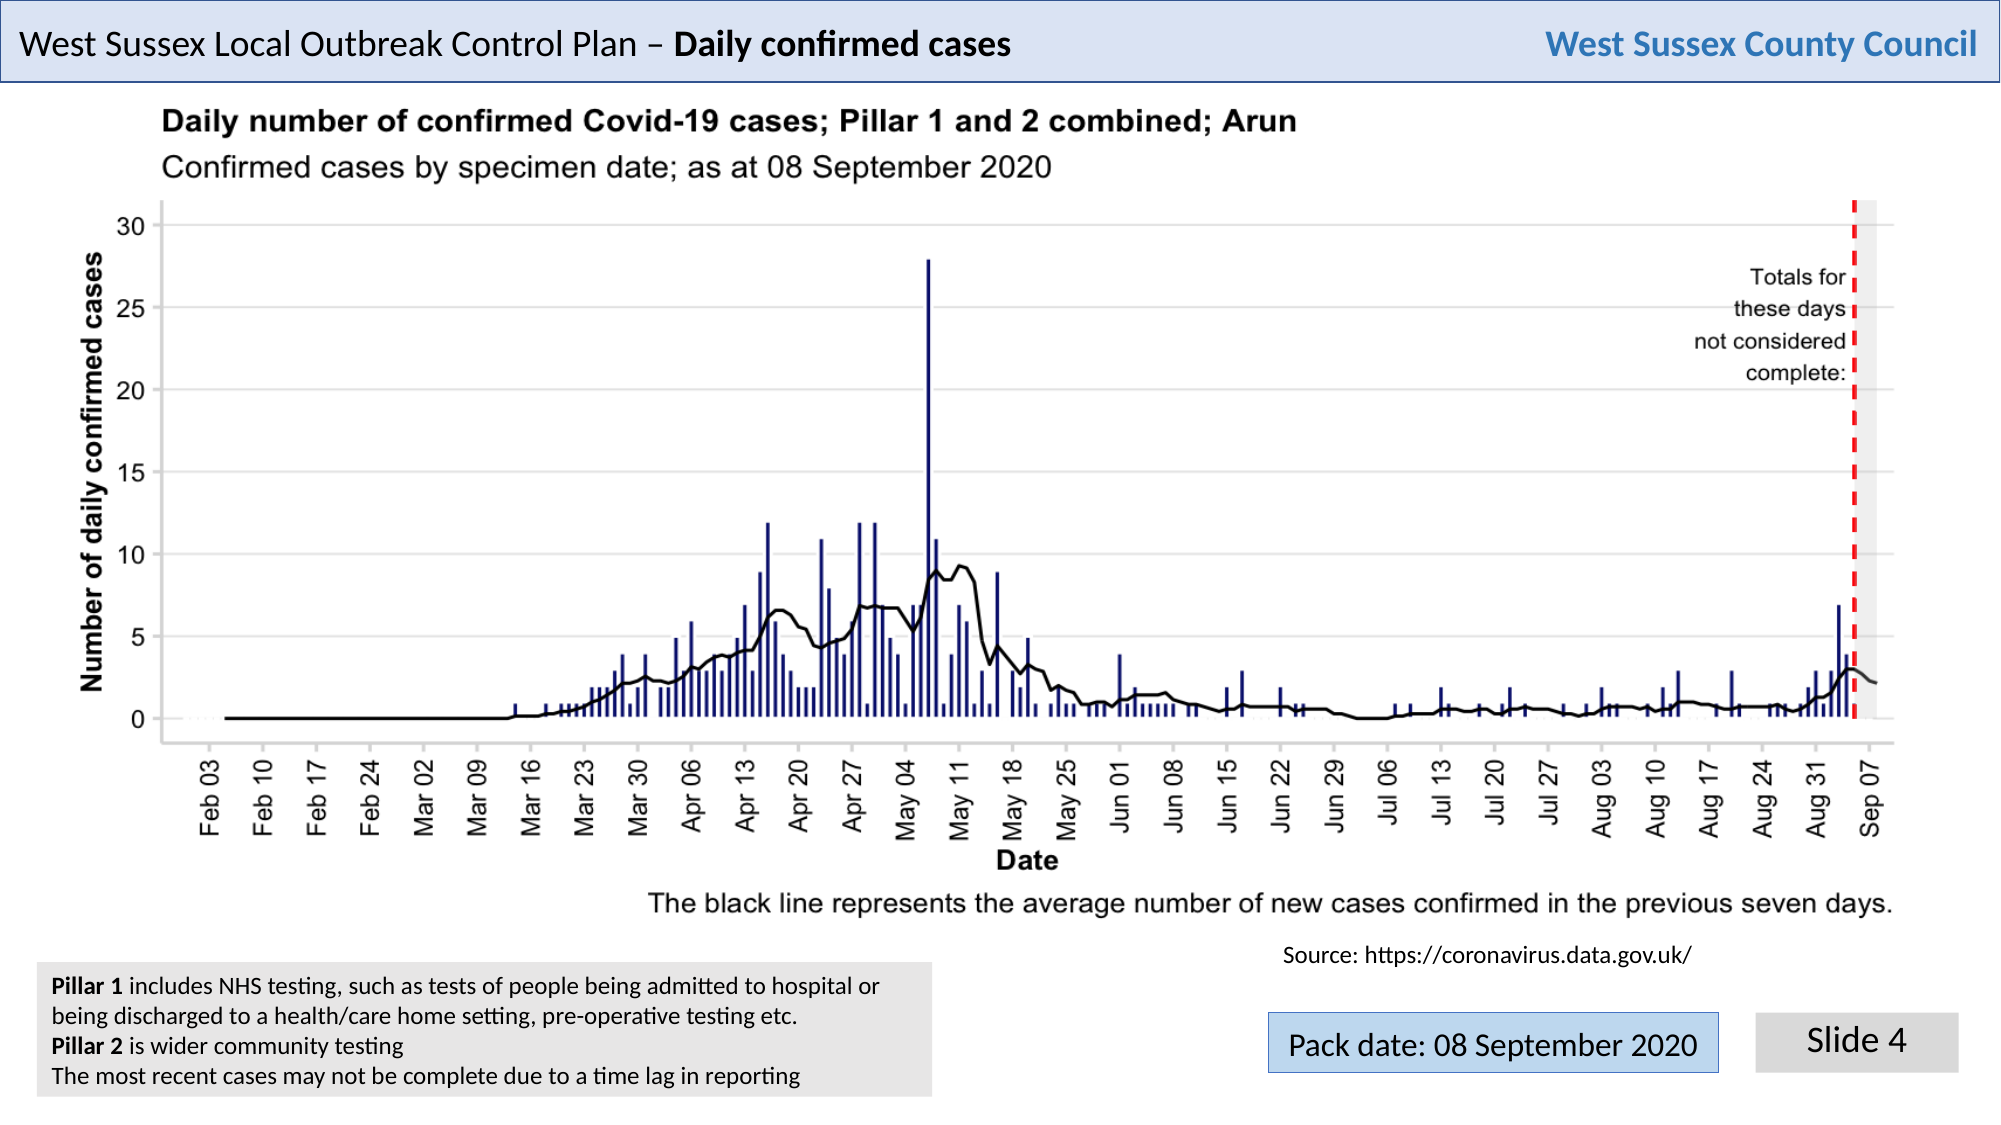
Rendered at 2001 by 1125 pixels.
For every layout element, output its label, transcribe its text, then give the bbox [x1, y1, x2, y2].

list Source: https://coronavirus.data.gov.uk/ [1268, 935, 1912, 995]
picture [63, 91, 1912, 935]
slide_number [1268, 1012, 1719, 1073]
list Slide 4 [1755, 1012, 1959, 1073]
